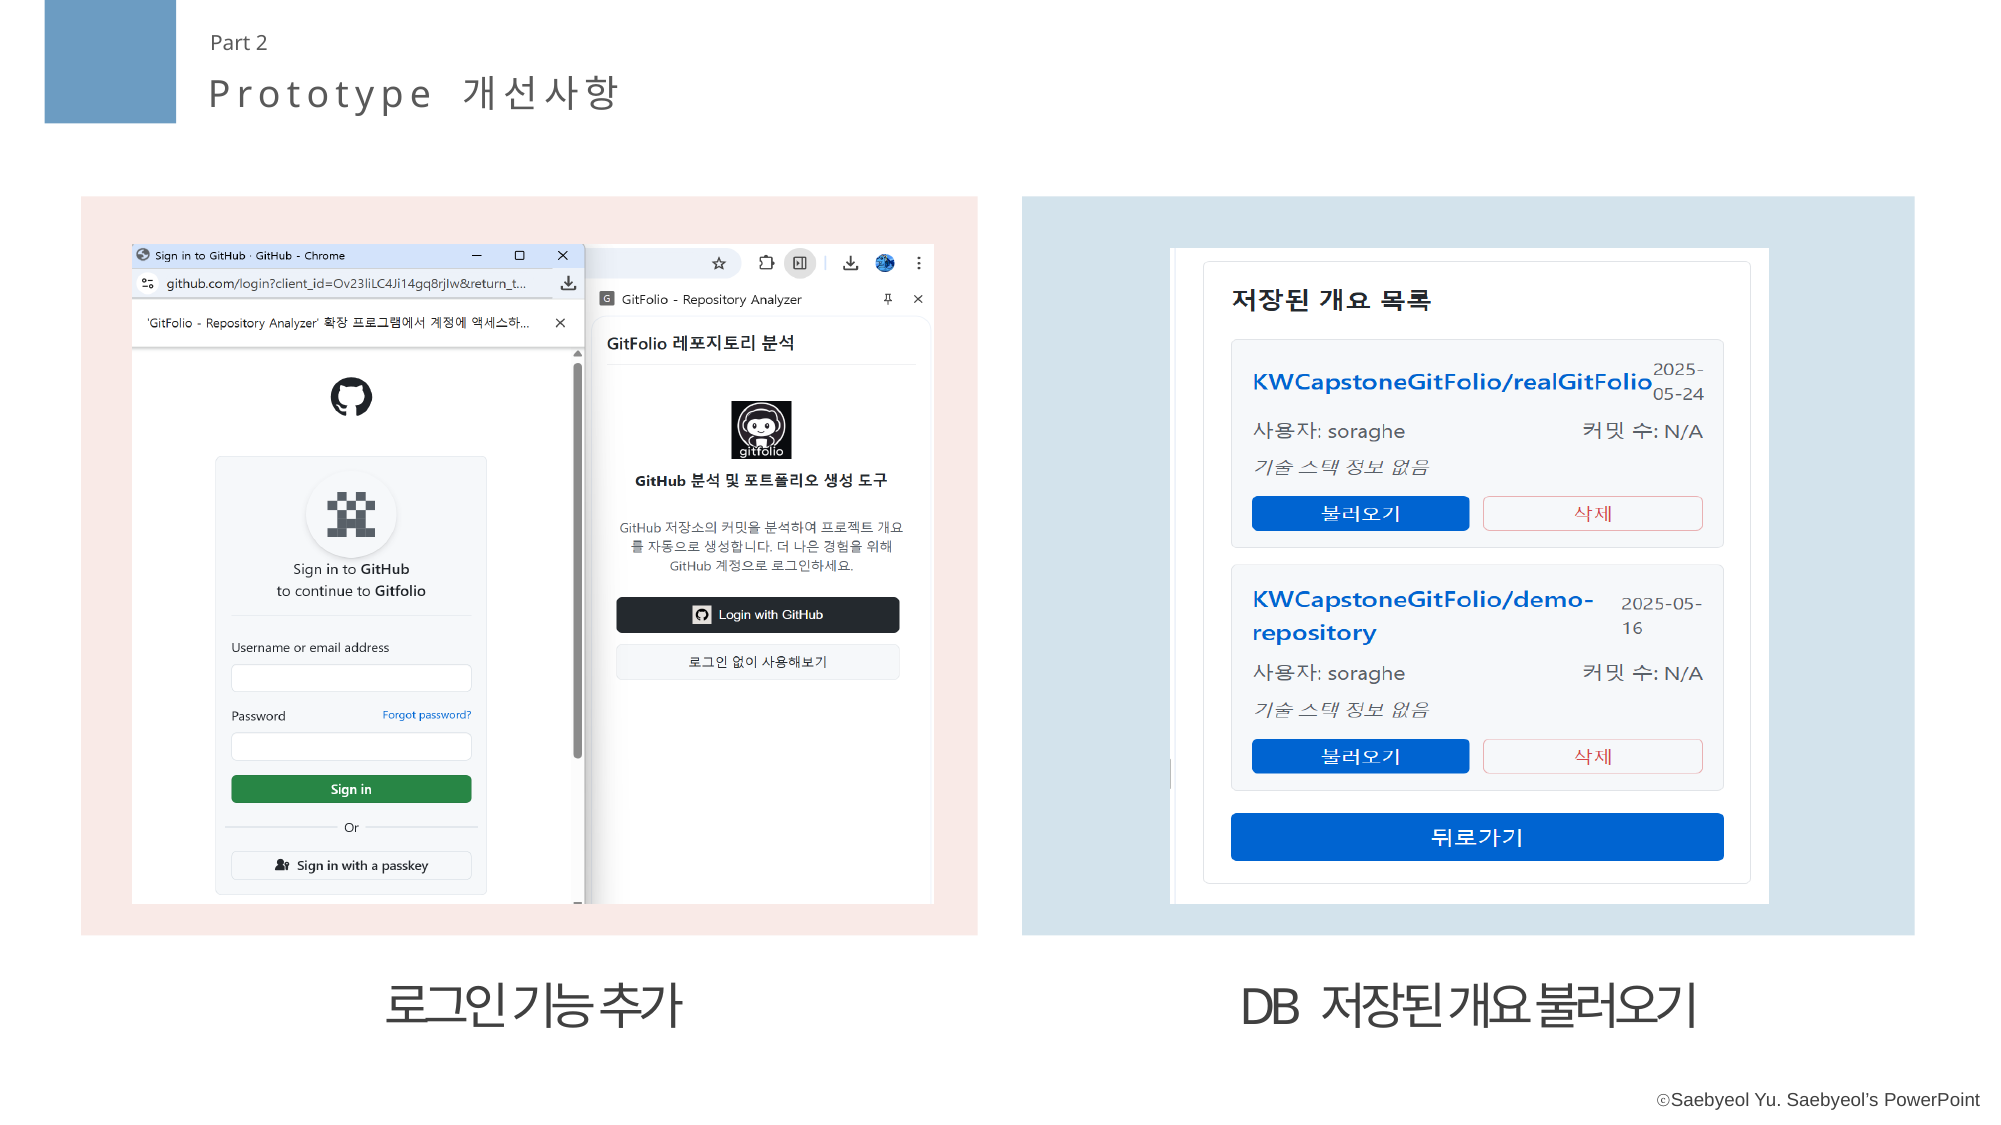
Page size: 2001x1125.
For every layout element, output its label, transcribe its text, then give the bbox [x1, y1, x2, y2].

text_box [1021, 195, 1916, 936]
text_box Part 2 [195, 22, 283, 62]
text_box DB 저장된 개요 불러오기 [1224, 966, 1715, 1042]
text_box Prototype 개선사항 [193, 62, 635, 123]
text_box [44, 0, 177, 124]
text_box 로그인 기능 추가 [369, 966, 699, 1042]
text_box [80, 195, 979, 936]
picture [1170, 248, 1769, 905]
picture [132, 244, 934, 905]
